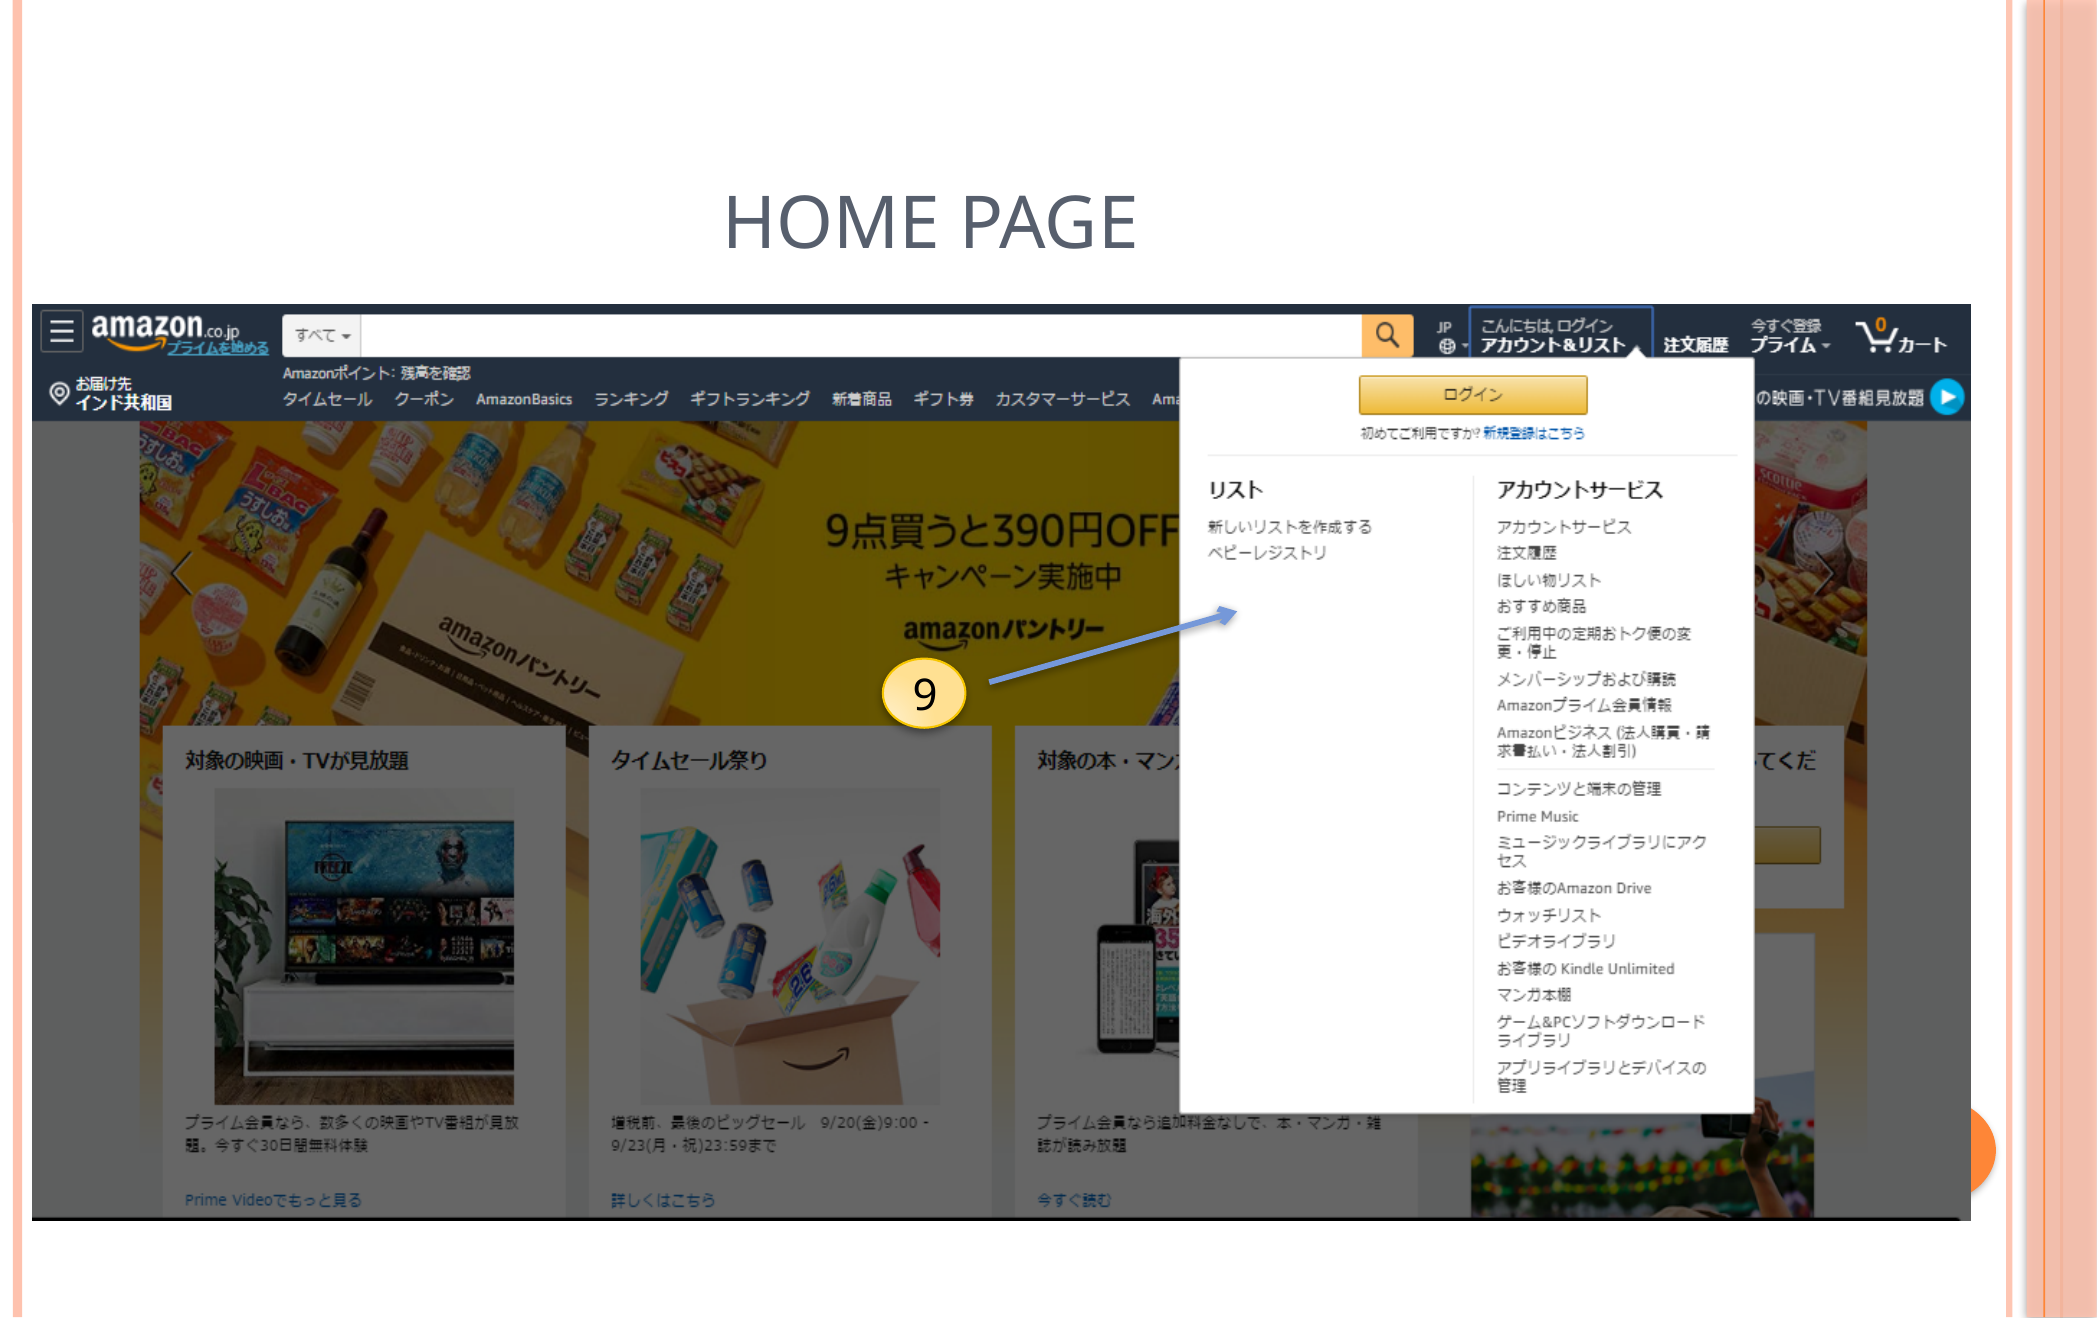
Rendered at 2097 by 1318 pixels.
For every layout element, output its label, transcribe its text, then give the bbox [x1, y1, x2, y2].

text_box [988, 610, 1238, 683]
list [31, 303, 1972, 1221]
title HOME PAGE [104, 52, 1818, 273]
